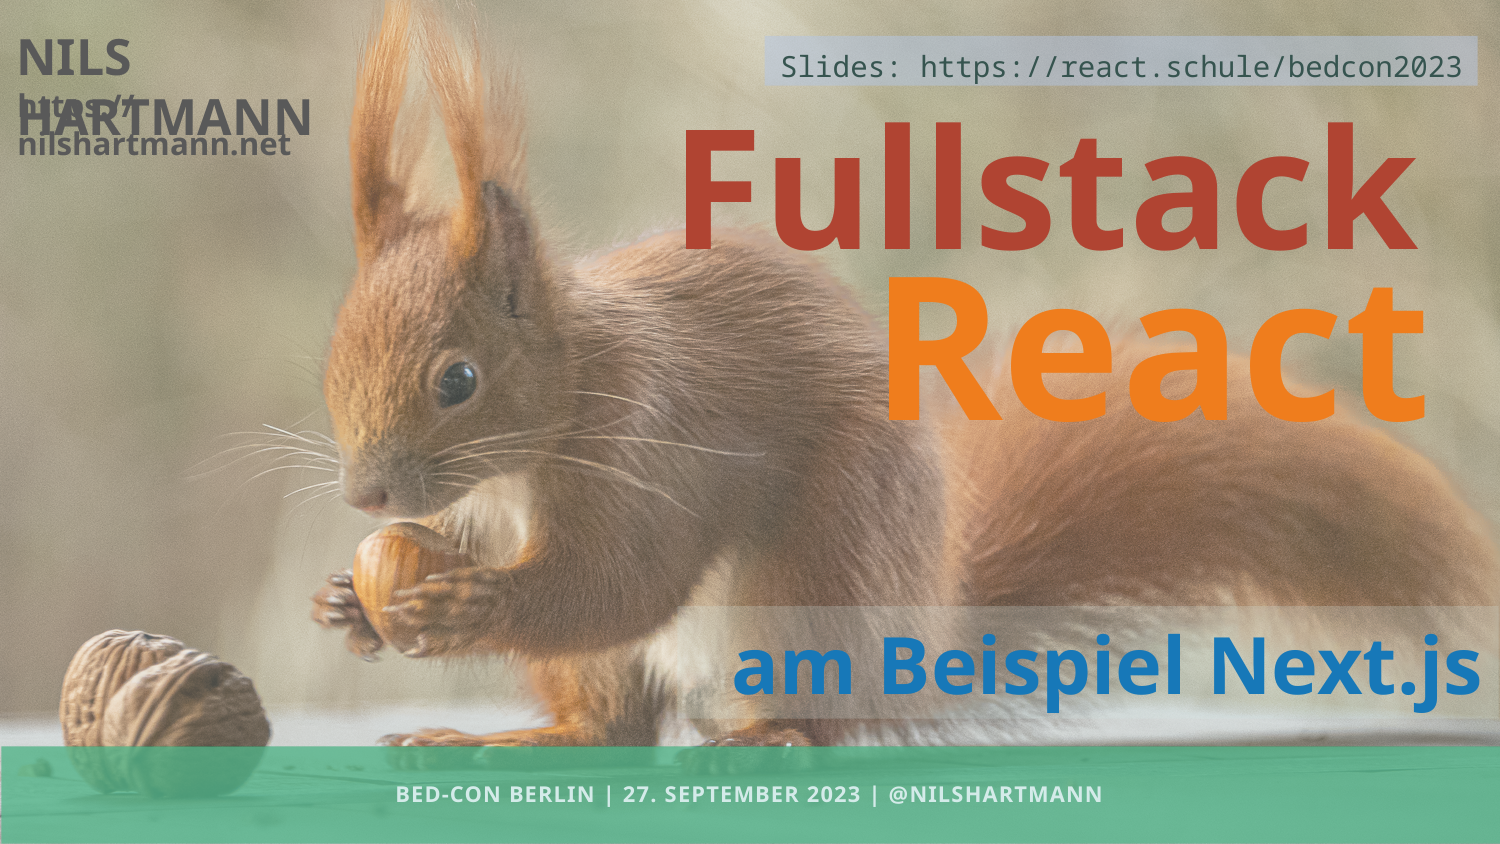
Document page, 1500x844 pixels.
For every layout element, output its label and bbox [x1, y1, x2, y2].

picture [0, 0, 1500, 844]
text_box [1, 18, 412, 133]
